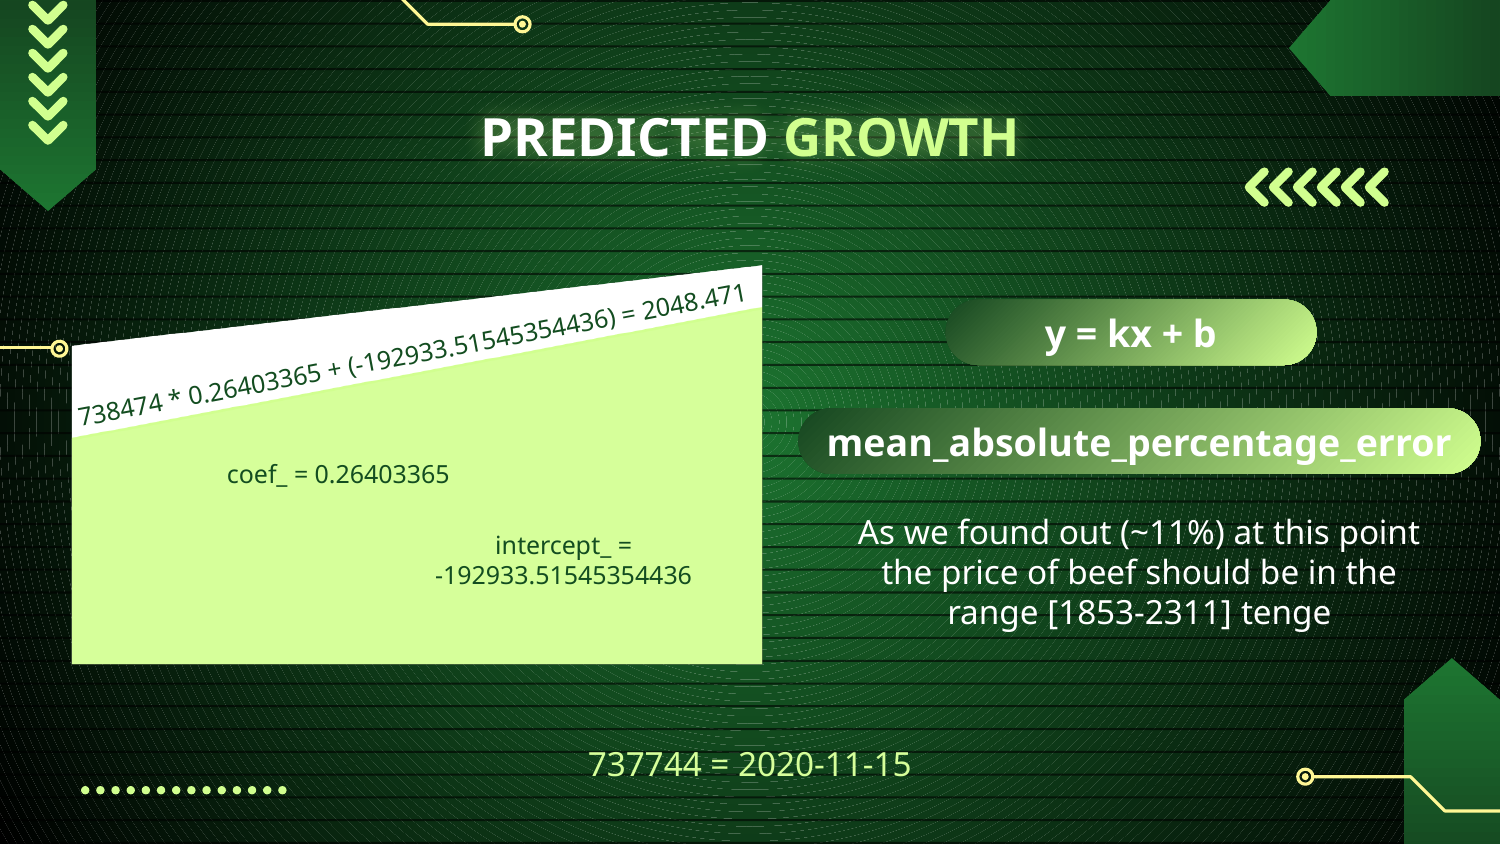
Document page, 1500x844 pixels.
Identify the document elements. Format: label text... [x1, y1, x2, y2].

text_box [1244, 167, 1390, 208]
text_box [945, 294, 1317, 371]
title PREDICTED GROWTH [116, 87, 1384, 183]
picture [71, 210, 788, 698]
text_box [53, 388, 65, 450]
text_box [798, 402, 1481, 647]
text_box 737744 = 2020-11-15 [572, 727, 928, 798]
